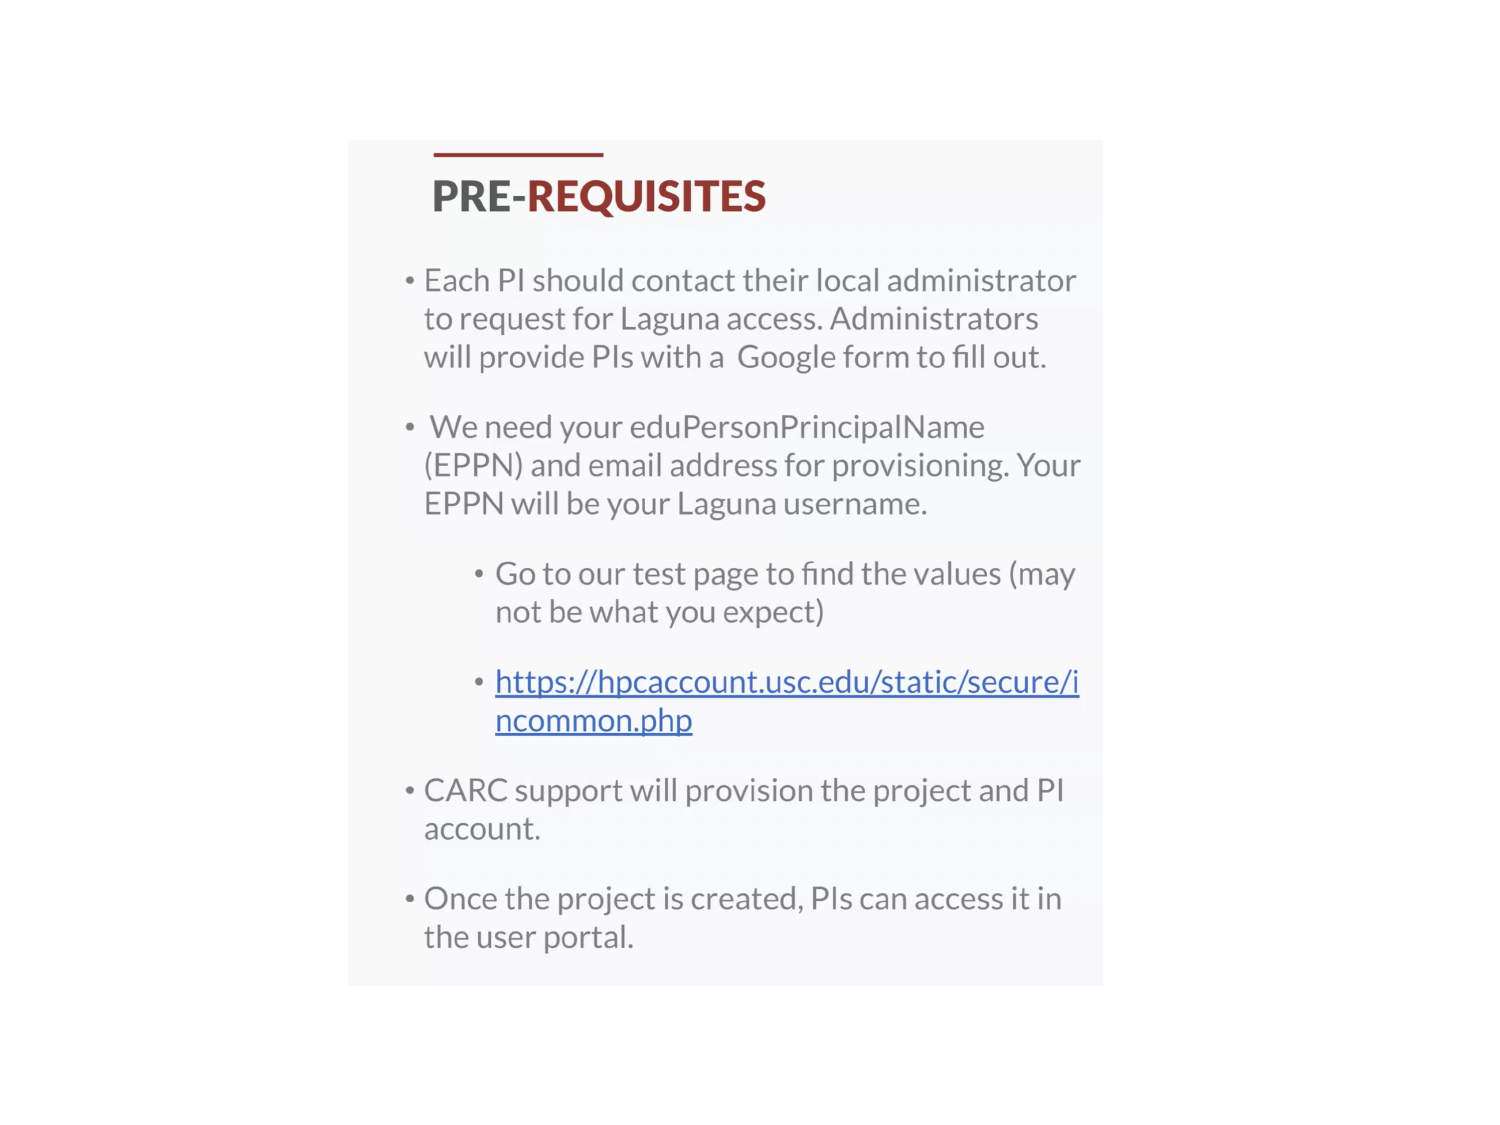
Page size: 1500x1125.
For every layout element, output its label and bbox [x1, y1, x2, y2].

list [347, 140, 1103, 986]
